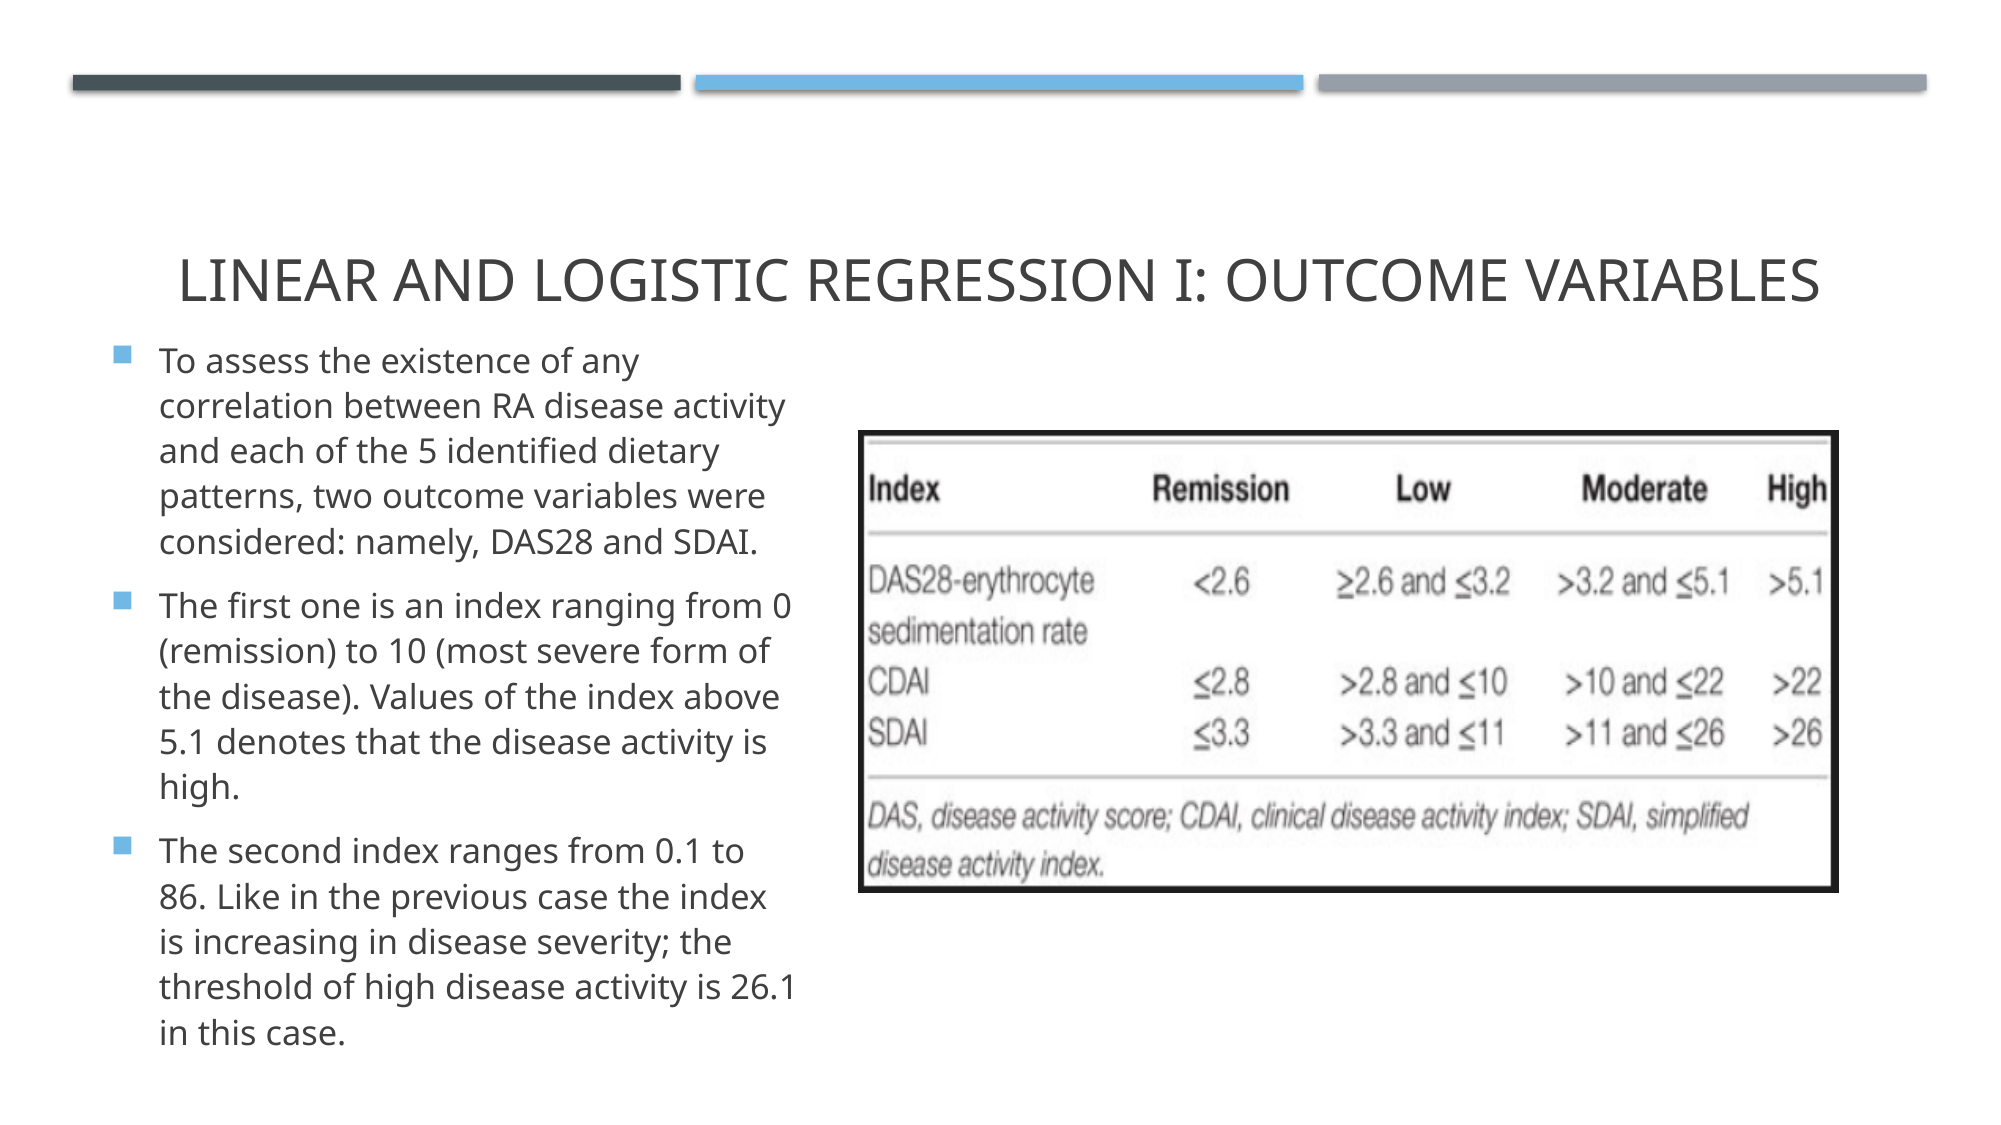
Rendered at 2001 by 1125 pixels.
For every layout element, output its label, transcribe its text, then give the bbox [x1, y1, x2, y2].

list To assess the existence of any correlation between RA disease activity and each of the 5 identified dietary patterns, two outcome variables were considered: namely, DAS28 and SDAI. The first one is an index ranging from 0 (remission) to 10 (most severe form of the disease). Values of the index above 5.1 denotes that the disease activity is high. The second index ranges from 0.1 to 86. Like in the previous case the index is increasing in disease severity; the threshold of high disease activity is 26.1 in this case. [95, 320, 817, 1067]
title LINEAR AND LOGISTIC REGRESSION I: OUTCOME VARIABLES [95, 125, 1905, 321]
picture [858, 429, 1839, 894]
